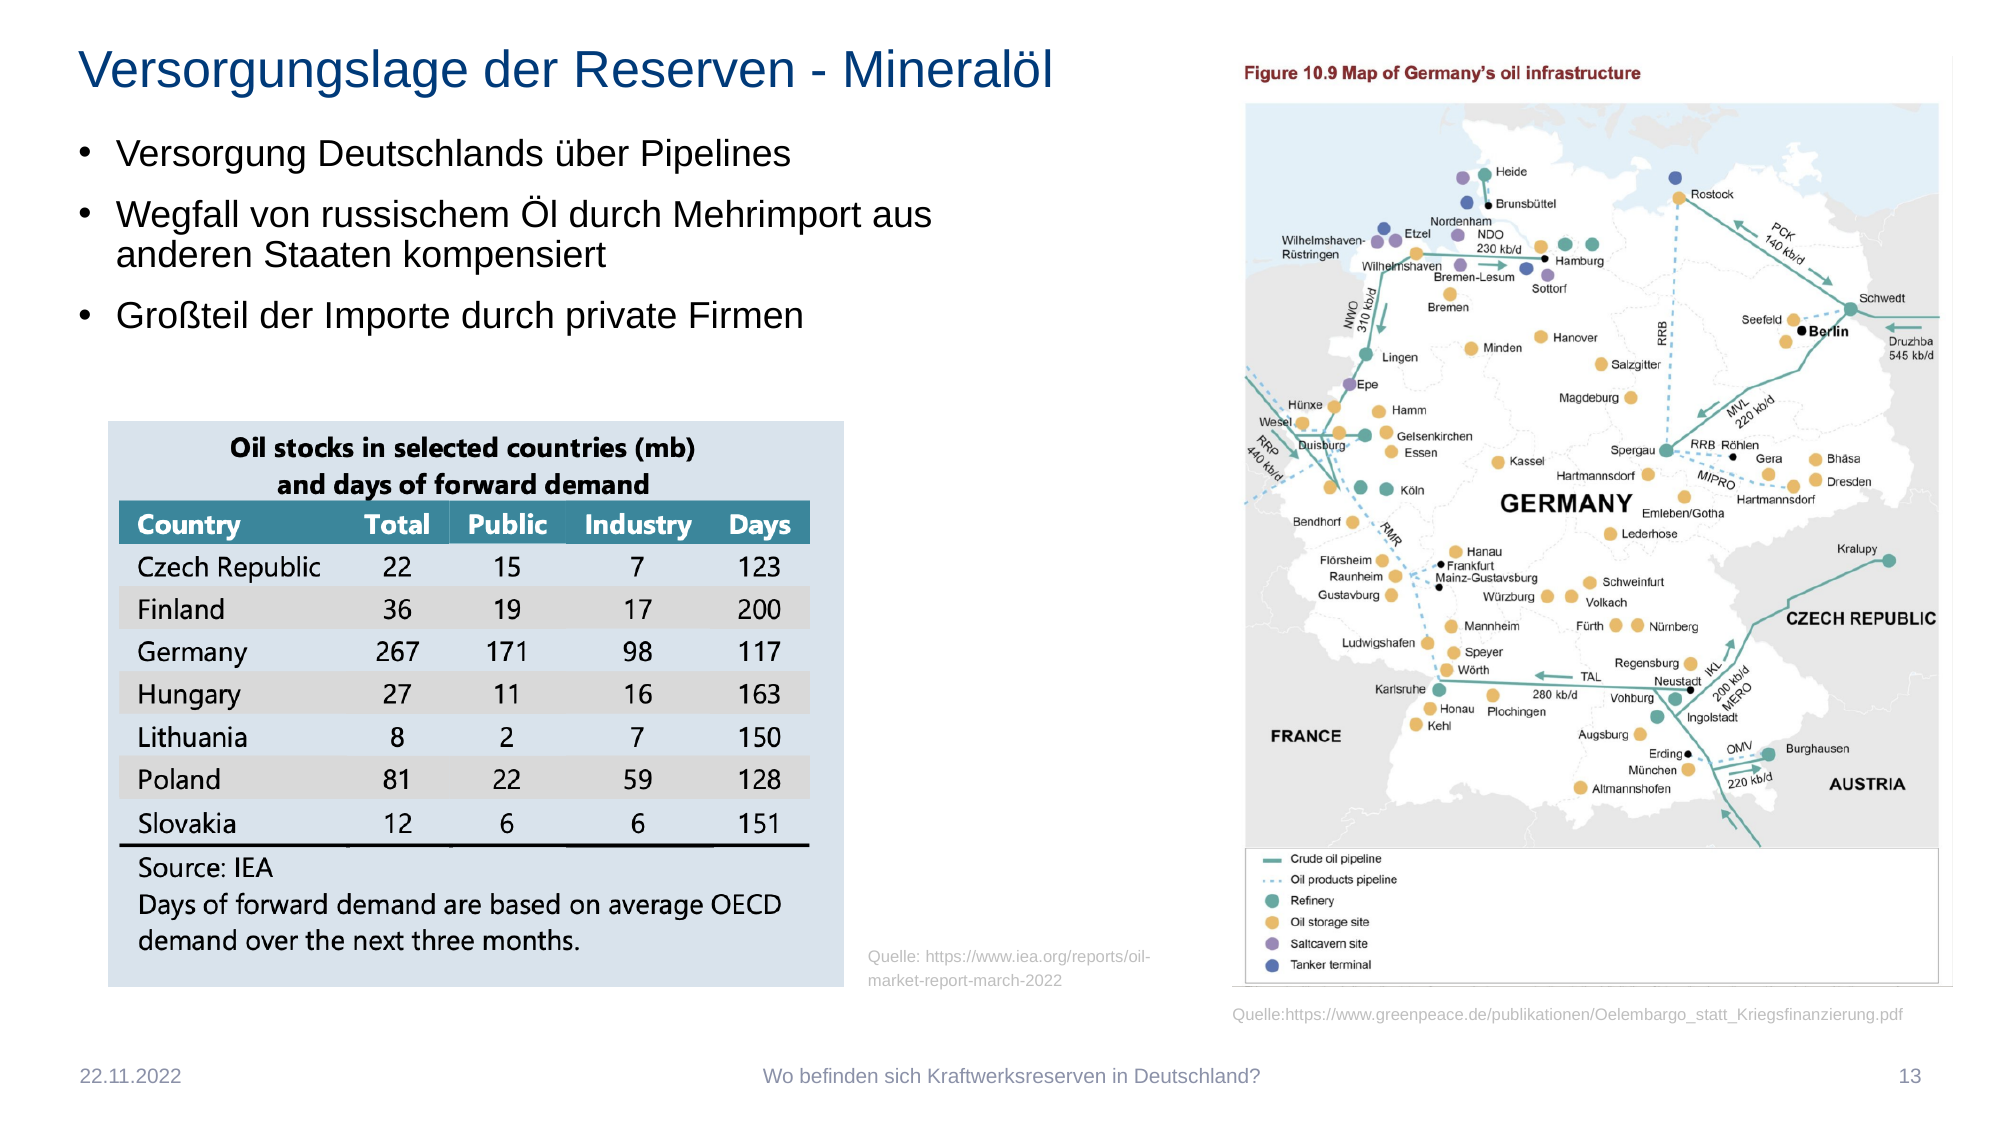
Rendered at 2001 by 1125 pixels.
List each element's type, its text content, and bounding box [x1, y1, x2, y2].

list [108, 421, 844, 987]
slide_number 13 [1744, 1063, 1922, 1094]
list Versorgung Deutschlands über Pipelines Wegfall von russischem Öl durch Mehrimport aus anderen Staaten kompensiert Großteil der Importe durch private Firmen [78, 133, 1078, 314]
text_box Quelle:https://www.greenpeace.de/publikationen/Oelembargo_statt_Kriegsfinanzierung.pdf [1232, 1000, 1934, 1031]
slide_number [79, 1063, 273, 1094]
title Versorgungslage der Reserven - Mineralöl [78, 42, 1922, 161]
text_box Quelle: https://www.iea.org/reports/oil-market-report-march-2022 [867, 942, 1156, 1012]
picture [1232, 56, 1953, 987]
footer Wo befinden sich Kraftwerksreserven in Deutschland? [288, 1063, 1736, 1094]
